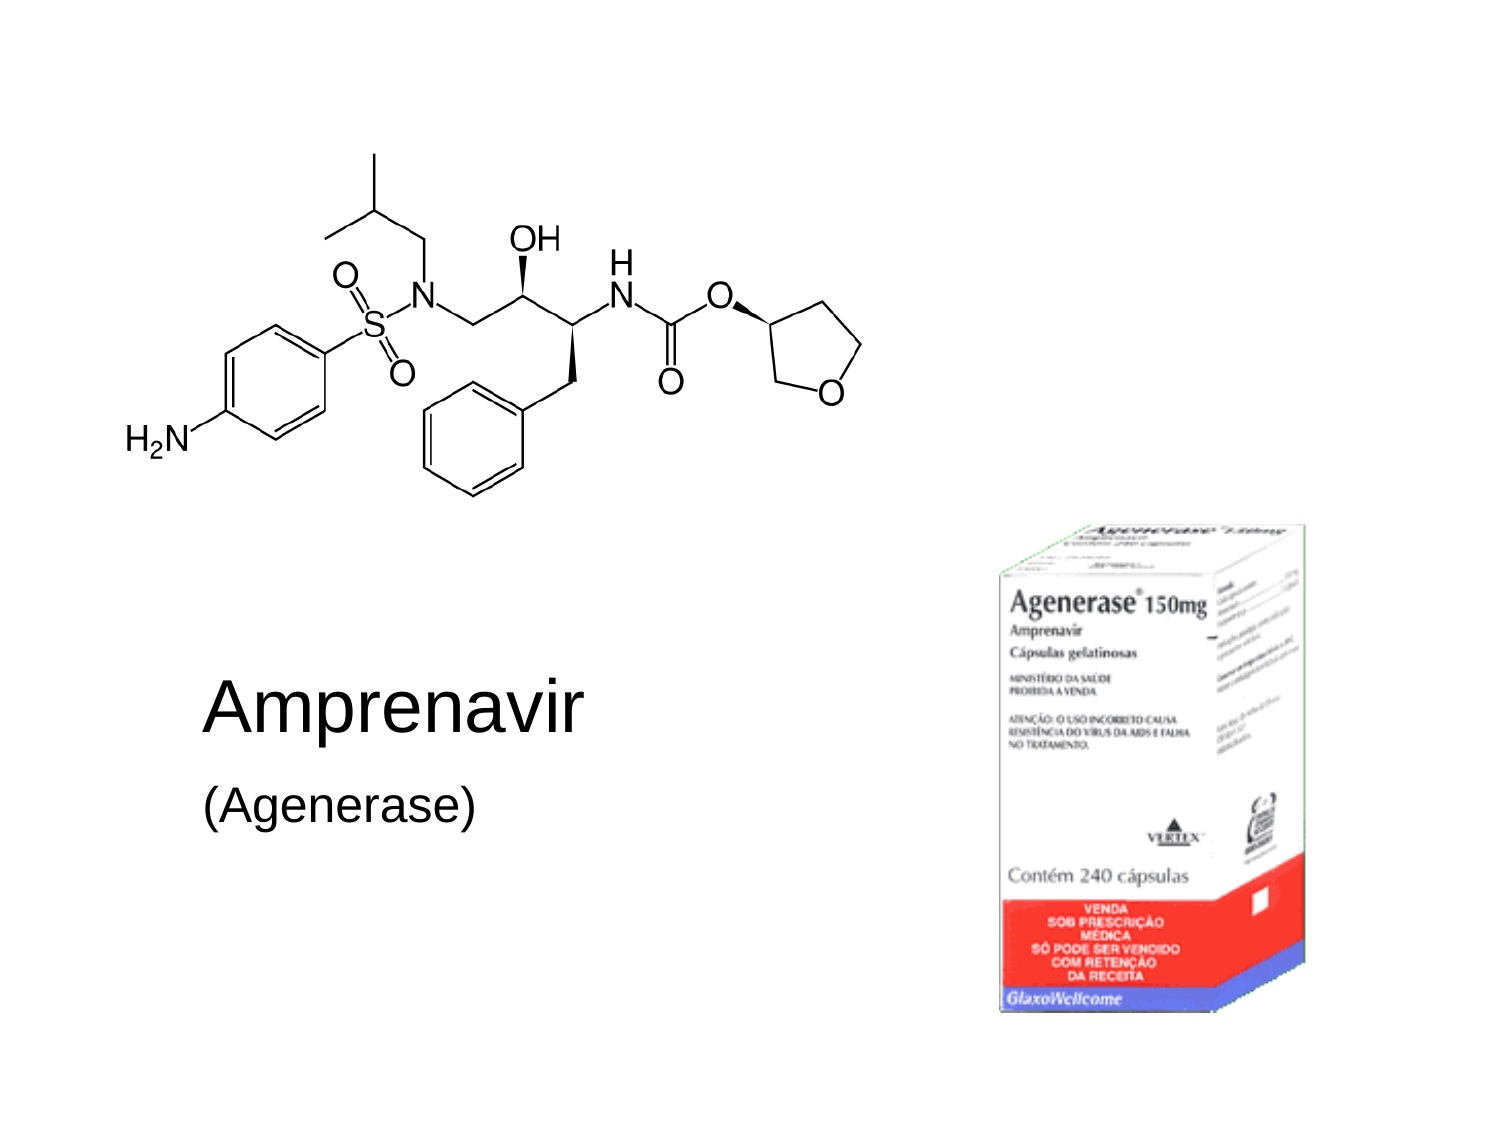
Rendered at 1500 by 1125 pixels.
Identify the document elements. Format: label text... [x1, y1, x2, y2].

picture [999, 524, 1308, 1013]
text_box Amprenavir (Agenerase) [187, 650, 688, 840]
picture [112, 137, 877, 512]
